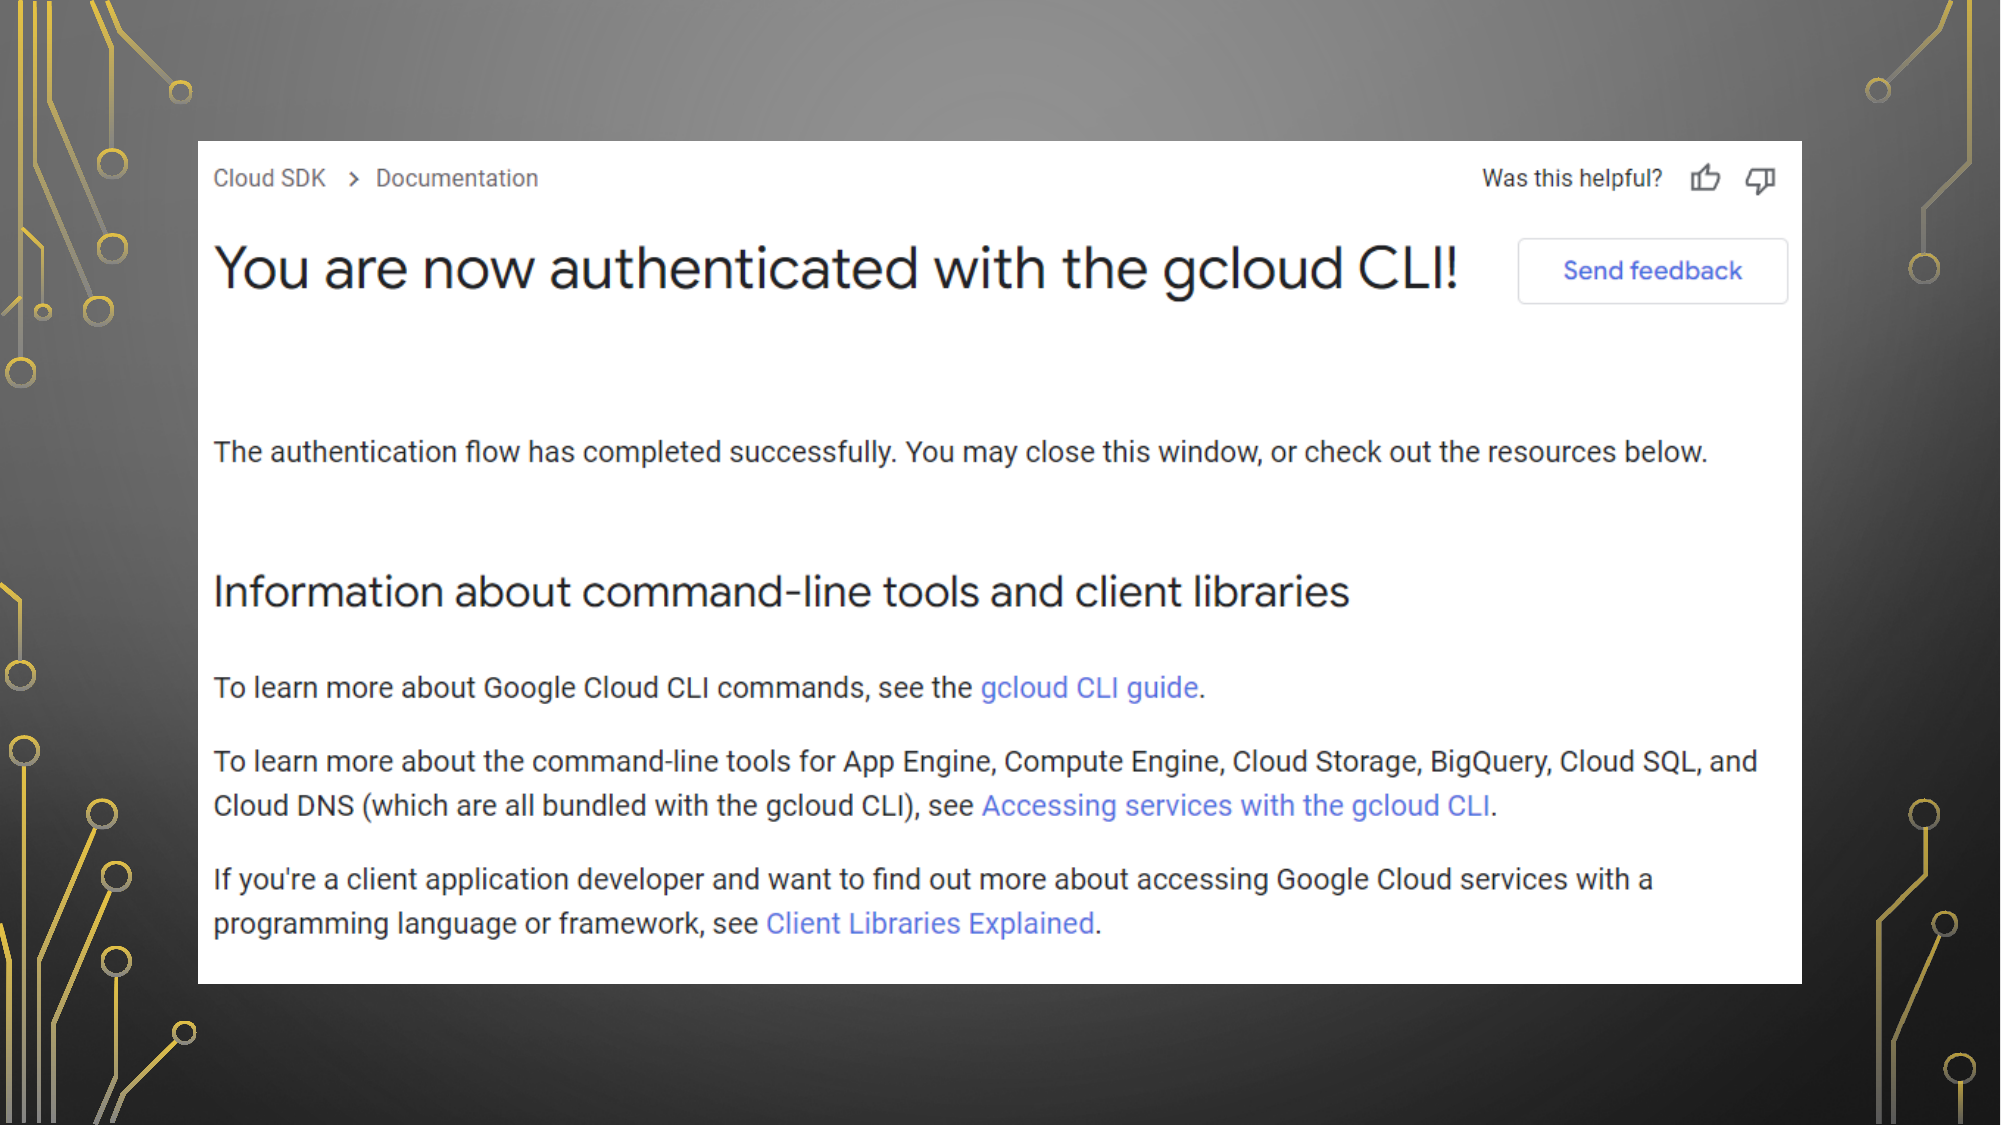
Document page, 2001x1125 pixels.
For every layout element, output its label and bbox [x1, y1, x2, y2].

picture [197, 141, 1803, 984]
